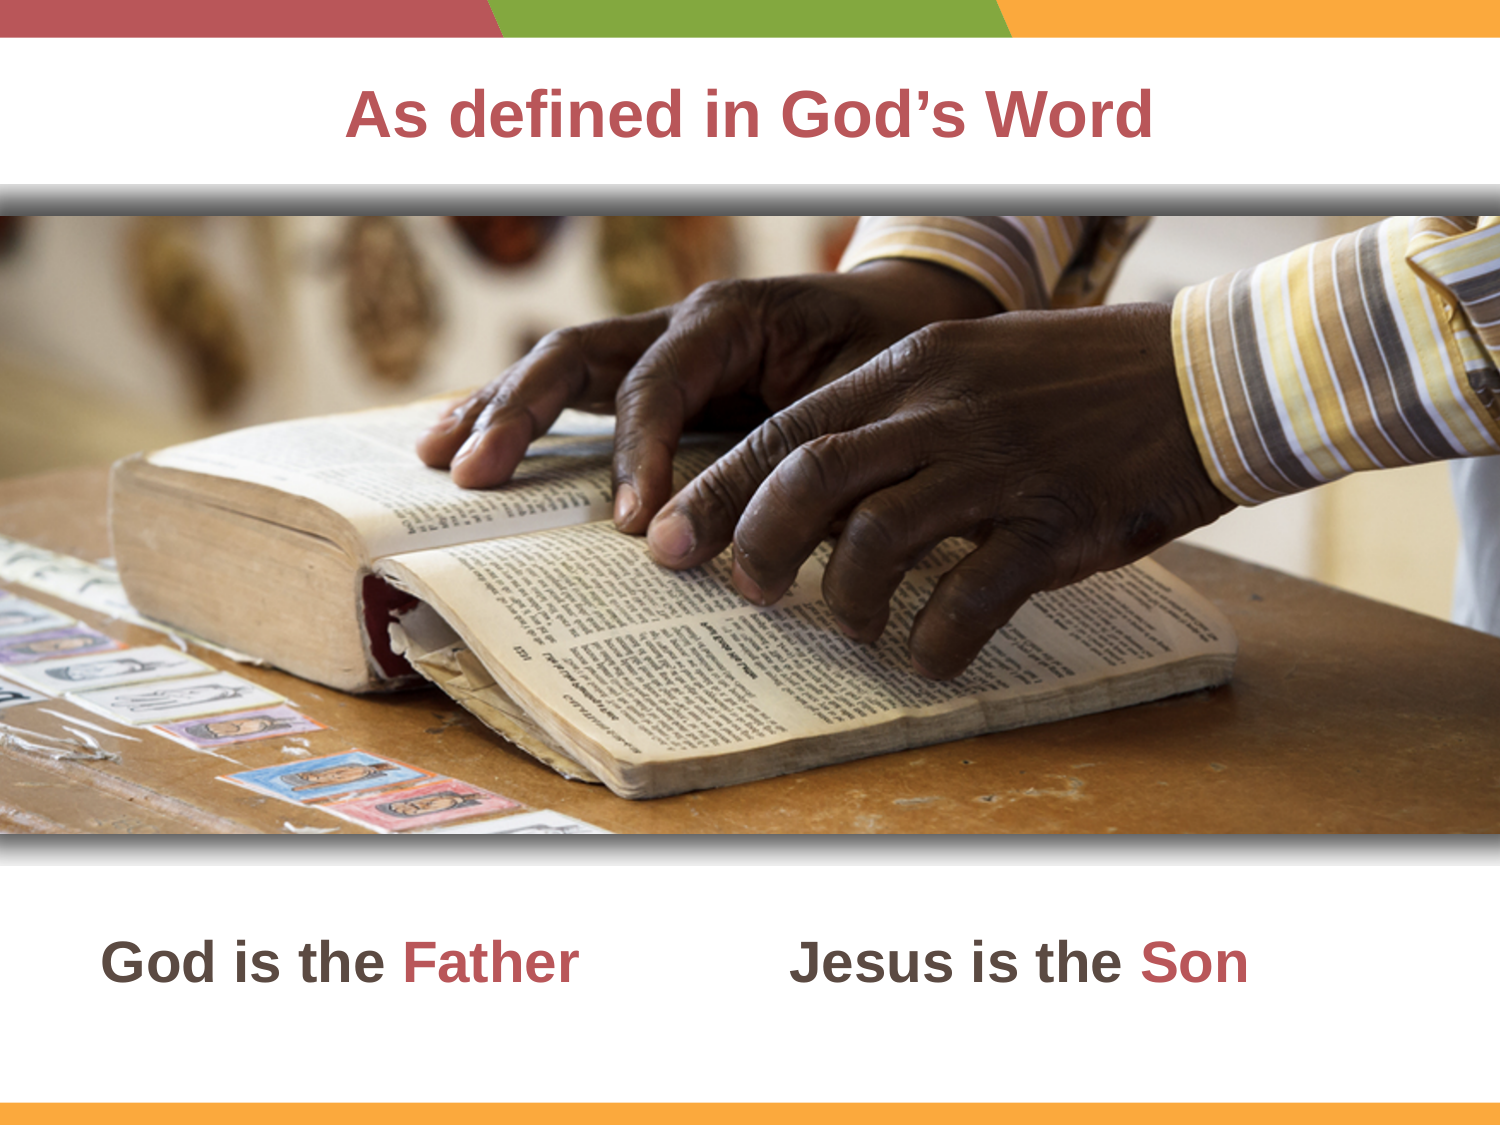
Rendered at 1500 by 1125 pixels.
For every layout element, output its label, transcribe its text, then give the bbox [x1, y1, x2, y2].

picture [0, 216, 1500, 834]
title As defined in God’s Word [103, 63, 1397, 195]
text_box God is the Father [37, 916, 644, 1001]
text_box Jesus is the Son [716, 916, 1323, 1001]
